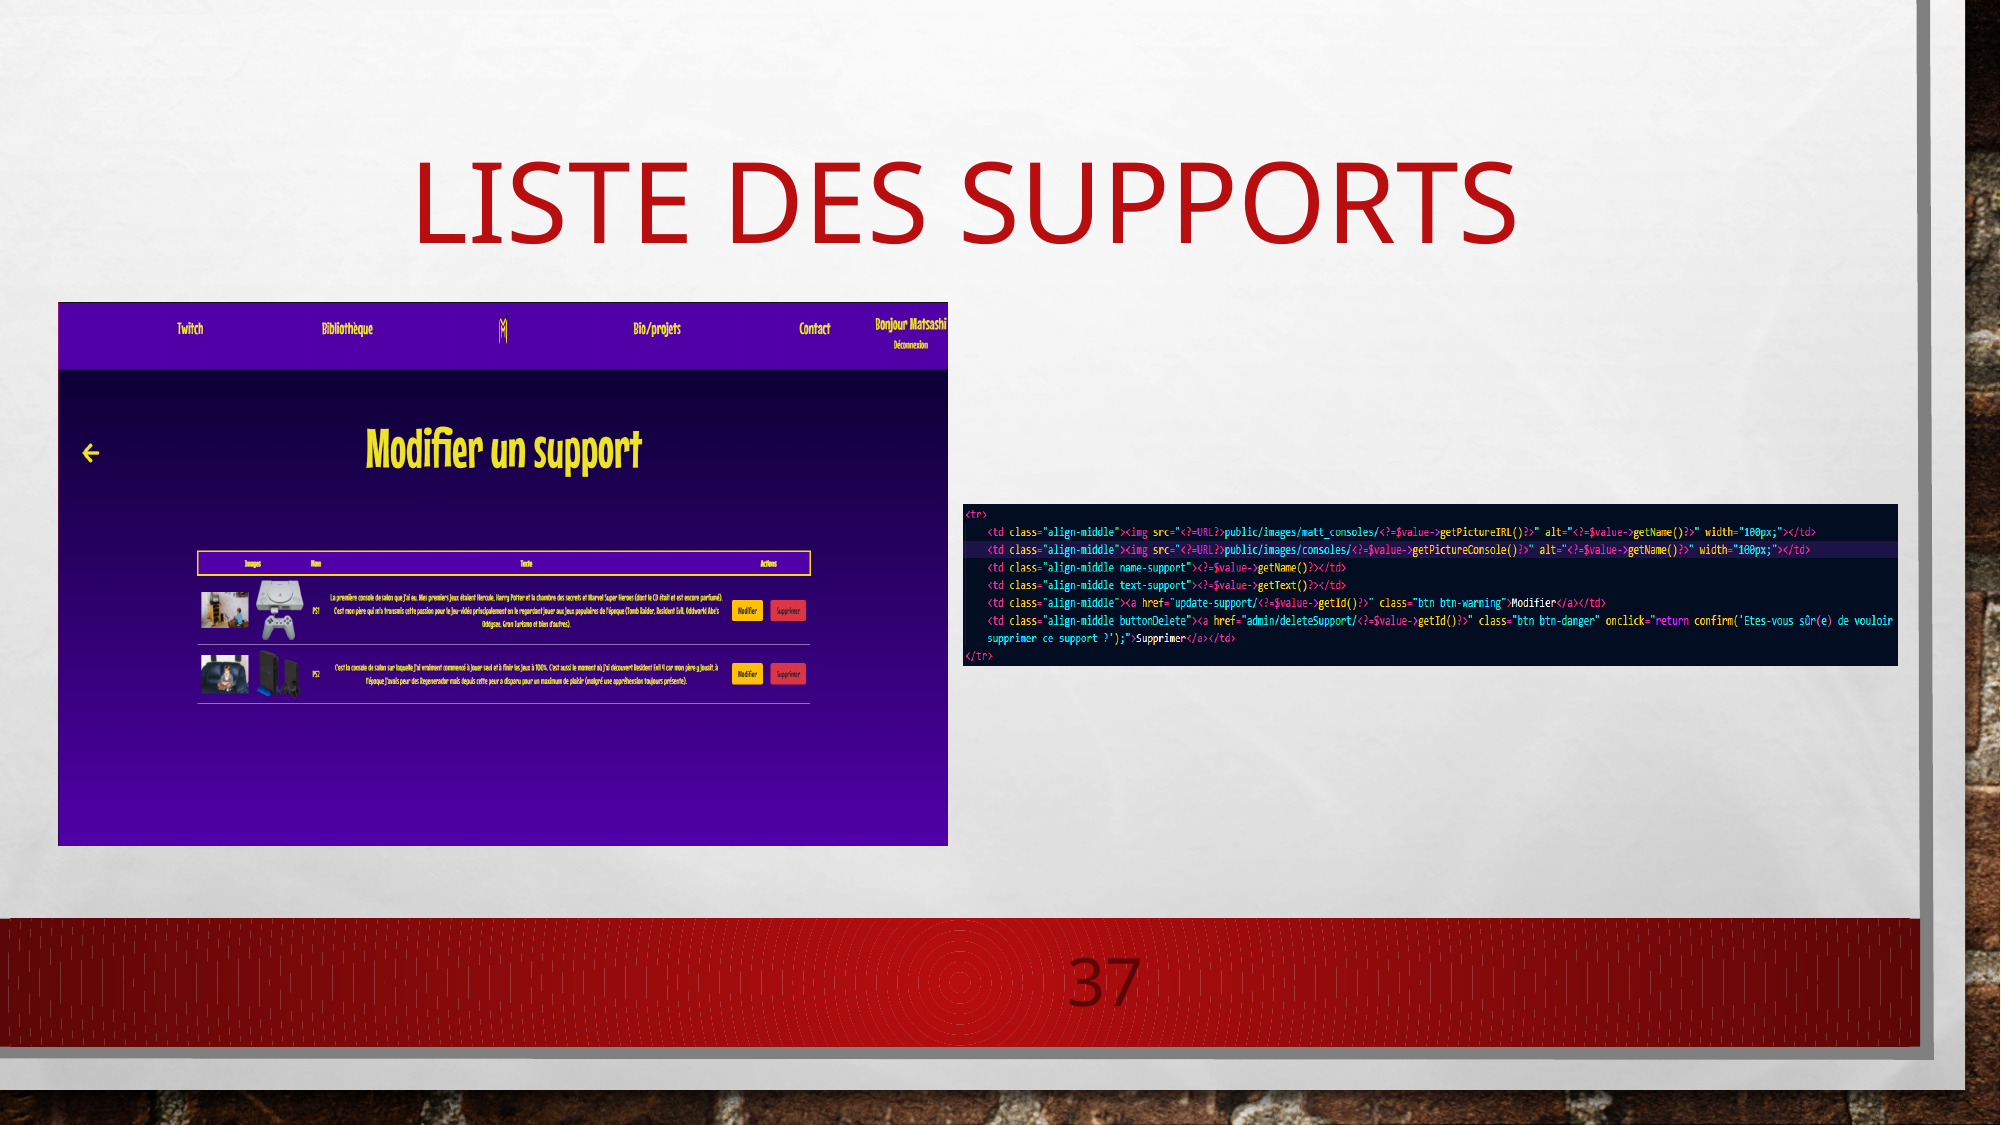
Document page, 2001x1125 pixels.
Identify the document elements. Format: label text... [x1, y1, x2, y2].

title Liste des supports [112, 112, 1818, 303]
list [963, 504, 1898, 667]
slide_number 37 [1031, 944, 1181, 1027]
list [58, 302, 948, 846]
picture [0, 0, 2000, 1125]
